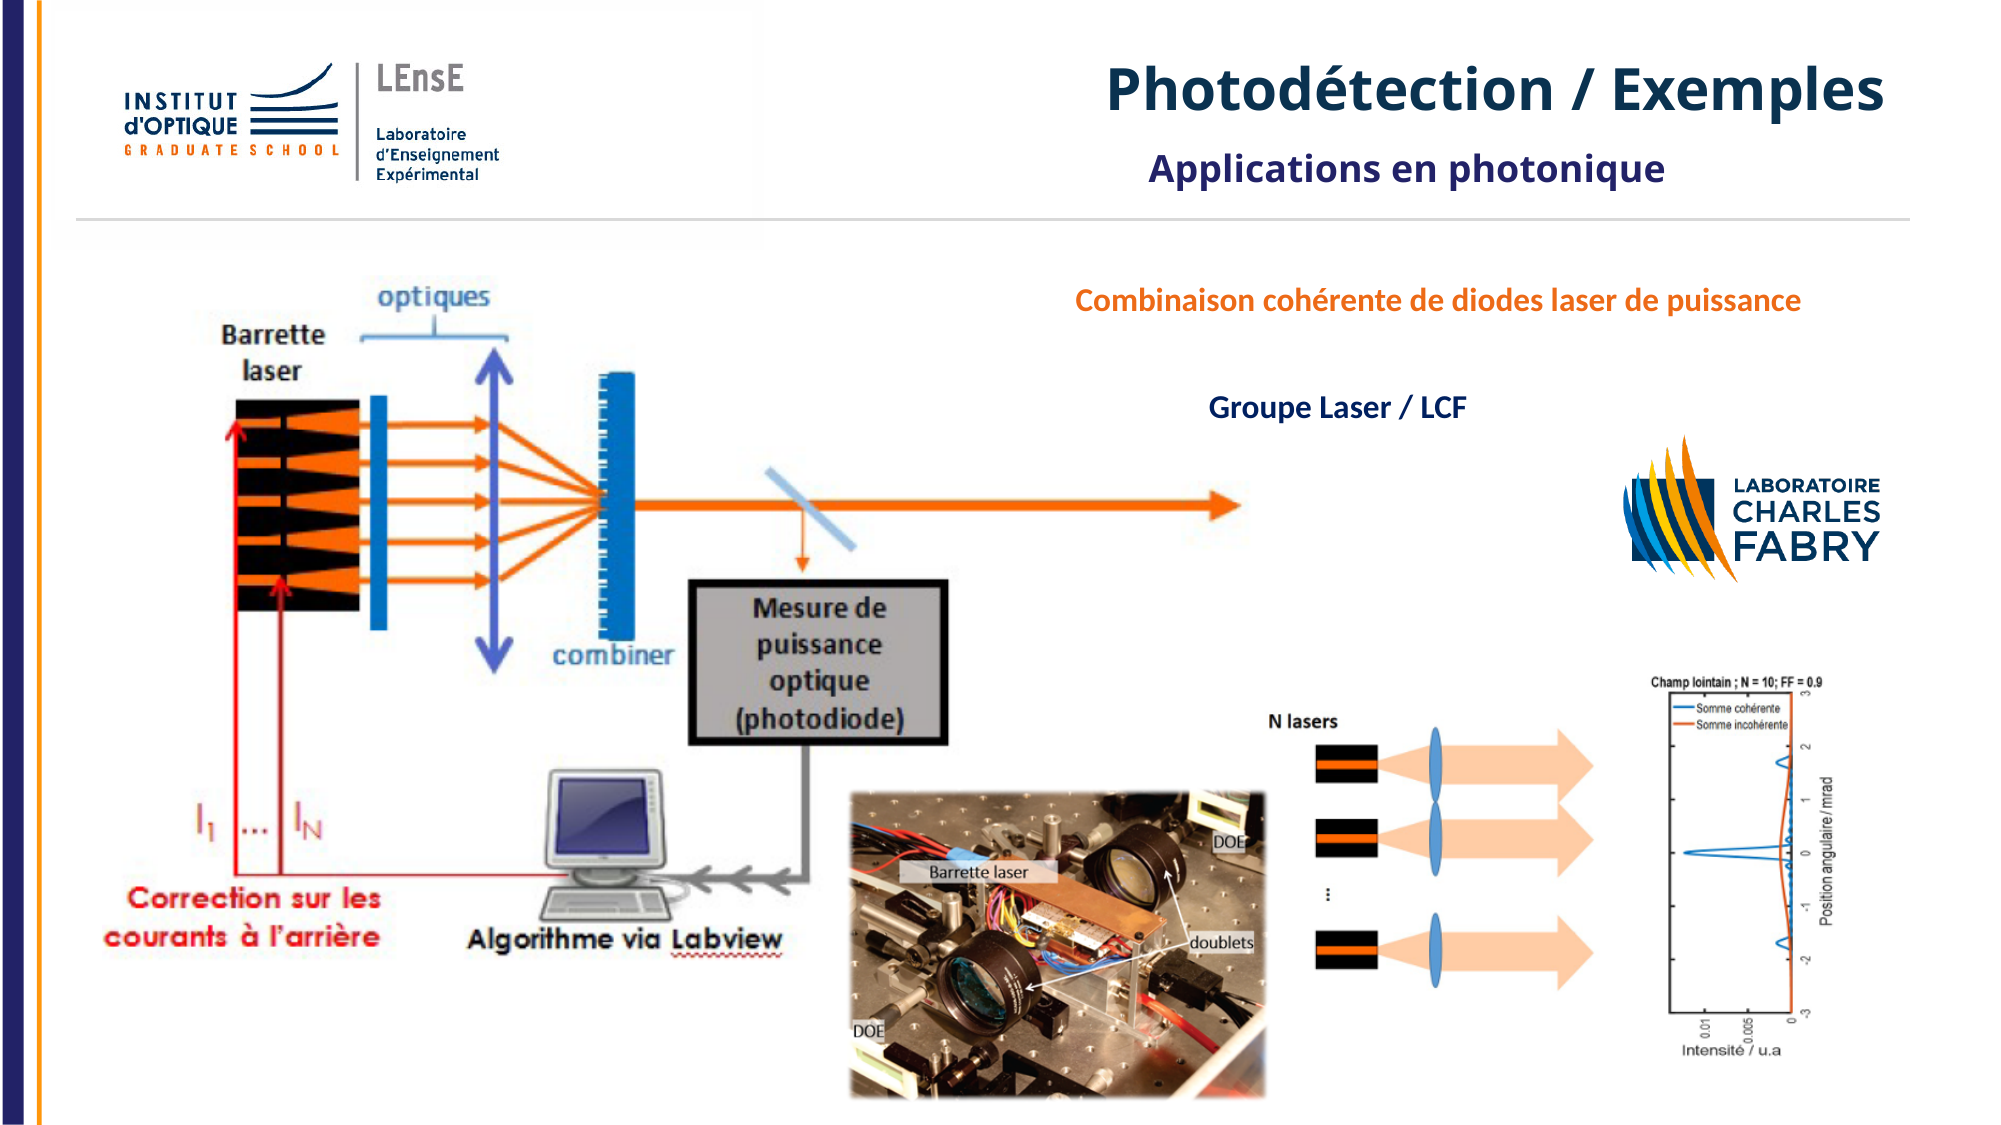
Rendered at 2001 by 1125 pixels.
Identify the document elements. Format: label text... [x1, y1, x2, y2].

picture [1610, 426, 1895, 590]
text_box Groupe Laser / LCF [1261, 378, 1867, 433]
text_box Combinaison cohérente de diodes laser de puissance [1257, 270, 1871, 326]
picture [51, 0, 764, 250]
text_box Applications en photonique [1133, 137, 1927, 197]
text_box [55, 11, 752, 220]
picture [102, 271, 1871, 1105]
title Photodétection / Exemples [778, 30, 1900, 144]
picture [87, 23, 537, 209]
